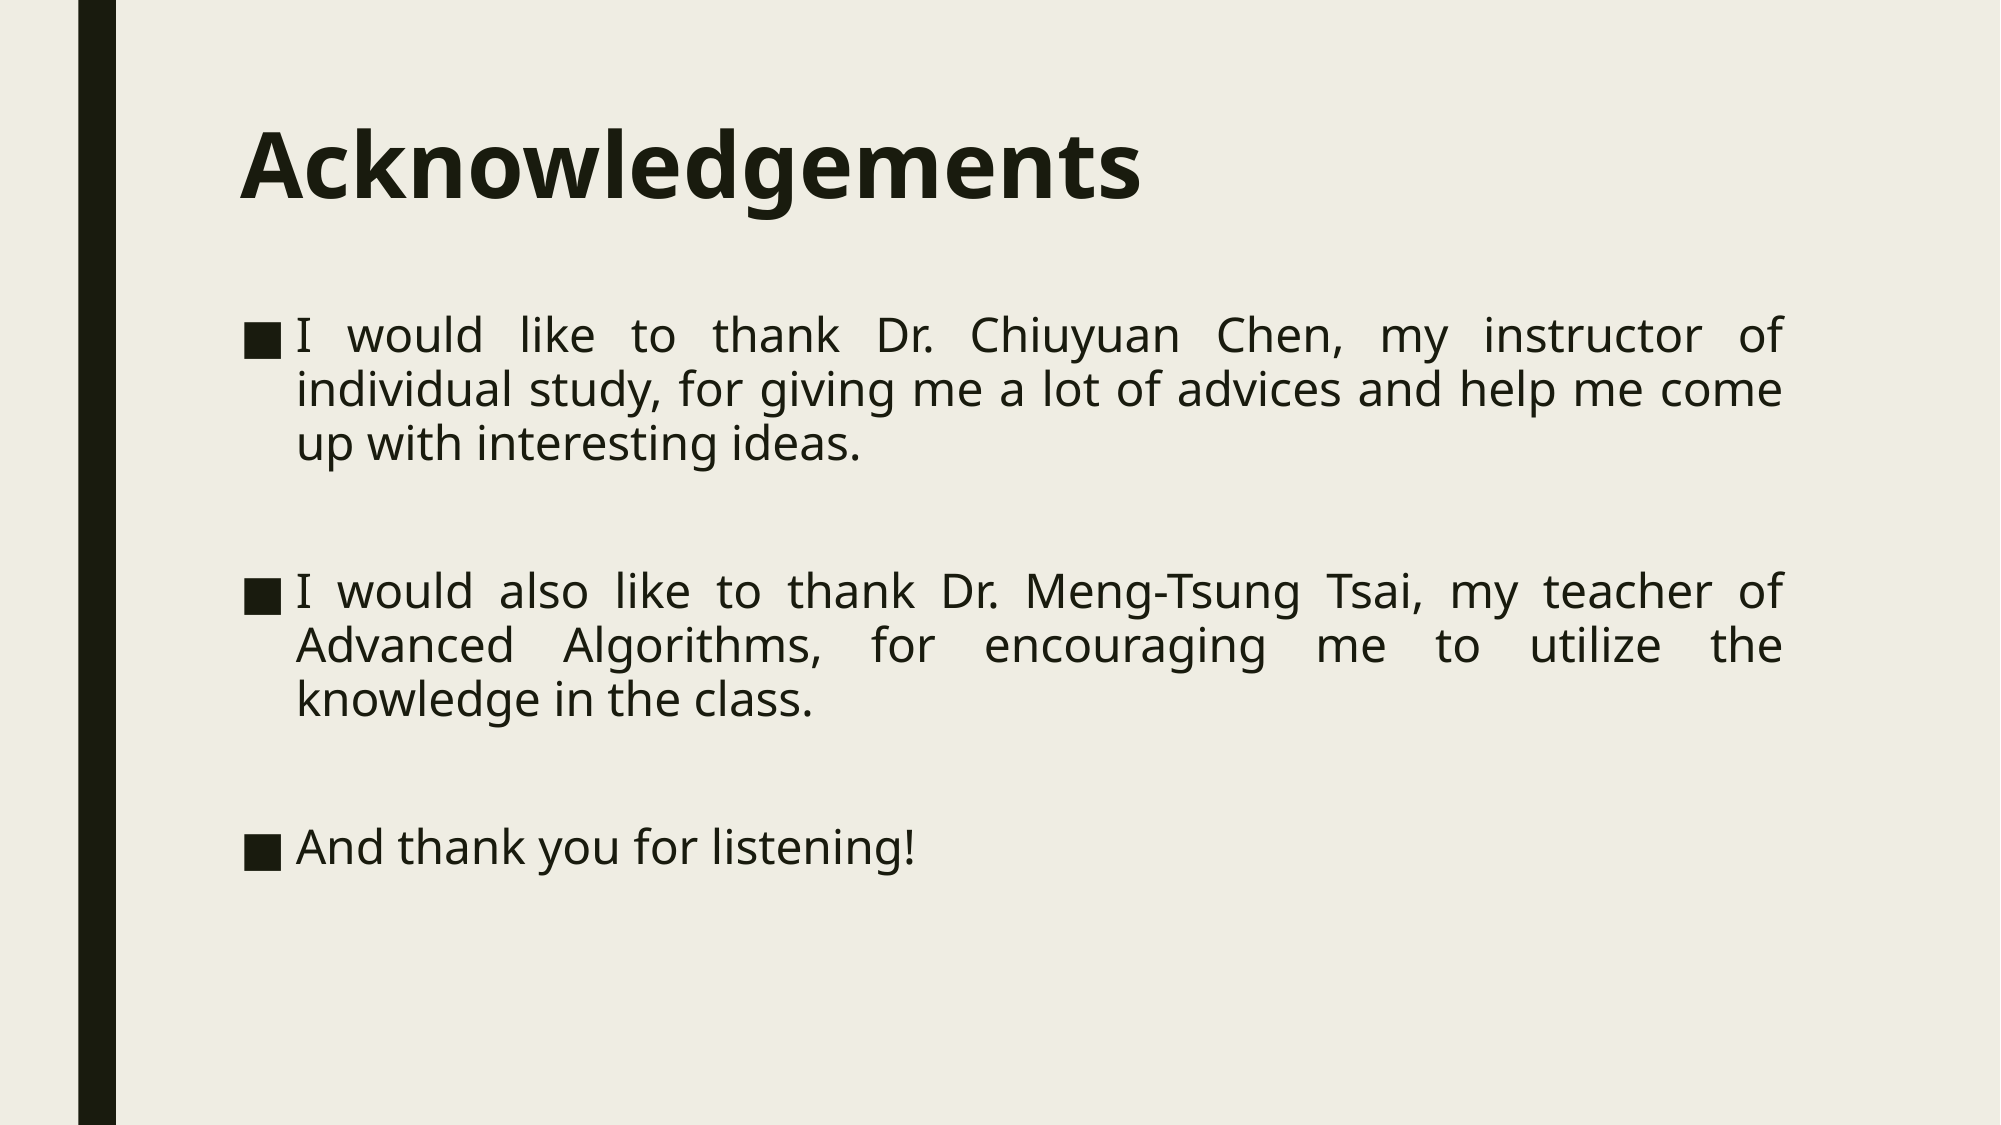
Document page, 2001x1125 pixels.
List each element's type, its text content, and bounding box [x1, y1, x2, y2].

title Acknowledgements [225, 112, 1800, 302]
list I would like to thank Dr. Chiuyuan Chen, my instructor of individual study, for giving me a lot of advices and help me come up with interesting ideas. I would also like to thank Dr. Meng-Tsung Tsai, my teacher of Advanced Algorithms, for encouraging me to utilize the knowledge in the class. And thank you for listening! [225, 302, 1800, 890]
